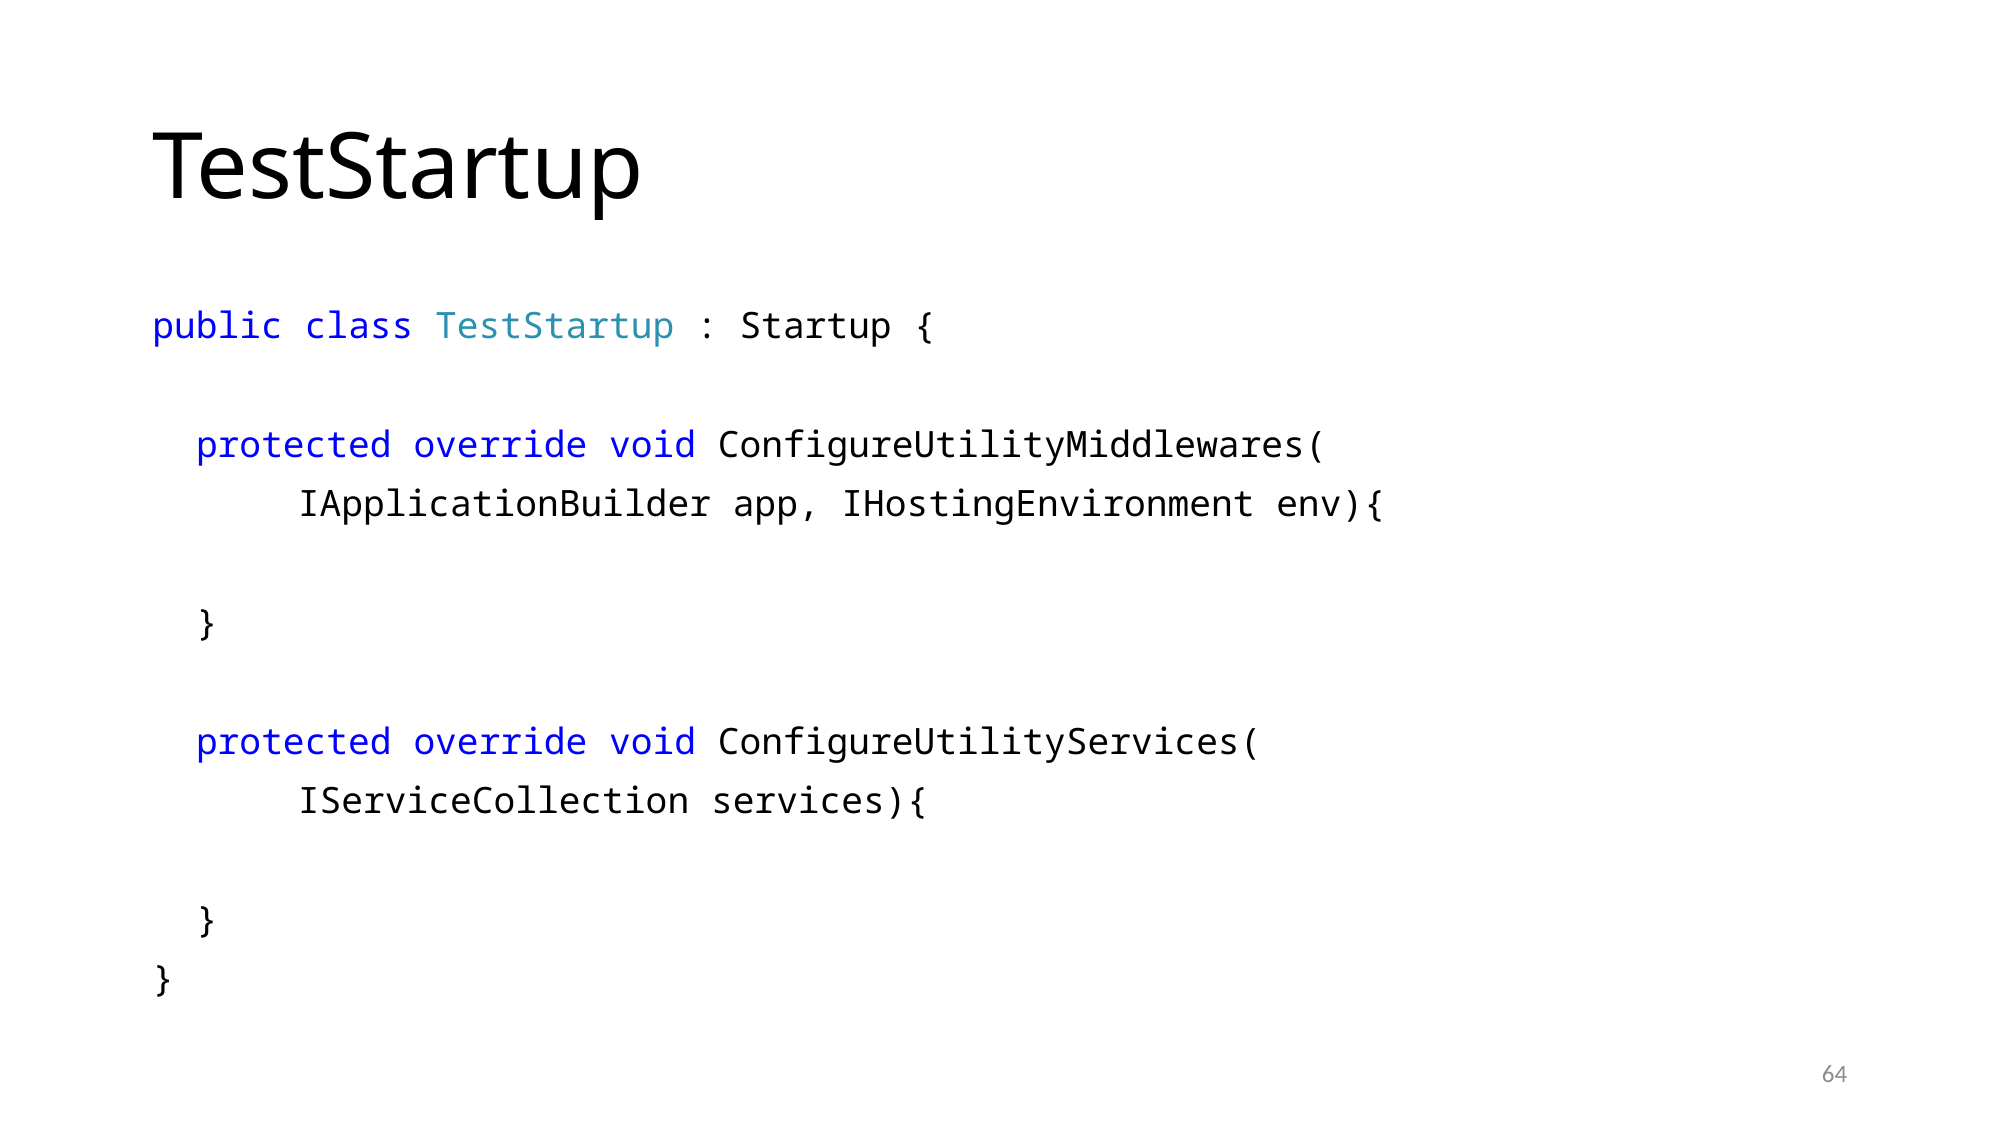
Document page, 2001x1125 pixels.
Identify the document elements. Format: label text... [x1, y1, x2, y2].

title TestStartup [137, 59, 1863, 278]
slide_number 64 [1412, 1042, 1863, 1103]
list public class TestStartup : Startup { protected override void ConfigureUtilityMiddlewares( IApplicationBuilder app, IHostingEnvironment env){ } protected override void ConfigureUtilityServices( IServiceCollection services){ } } [137, 299, 1863, 1014]
